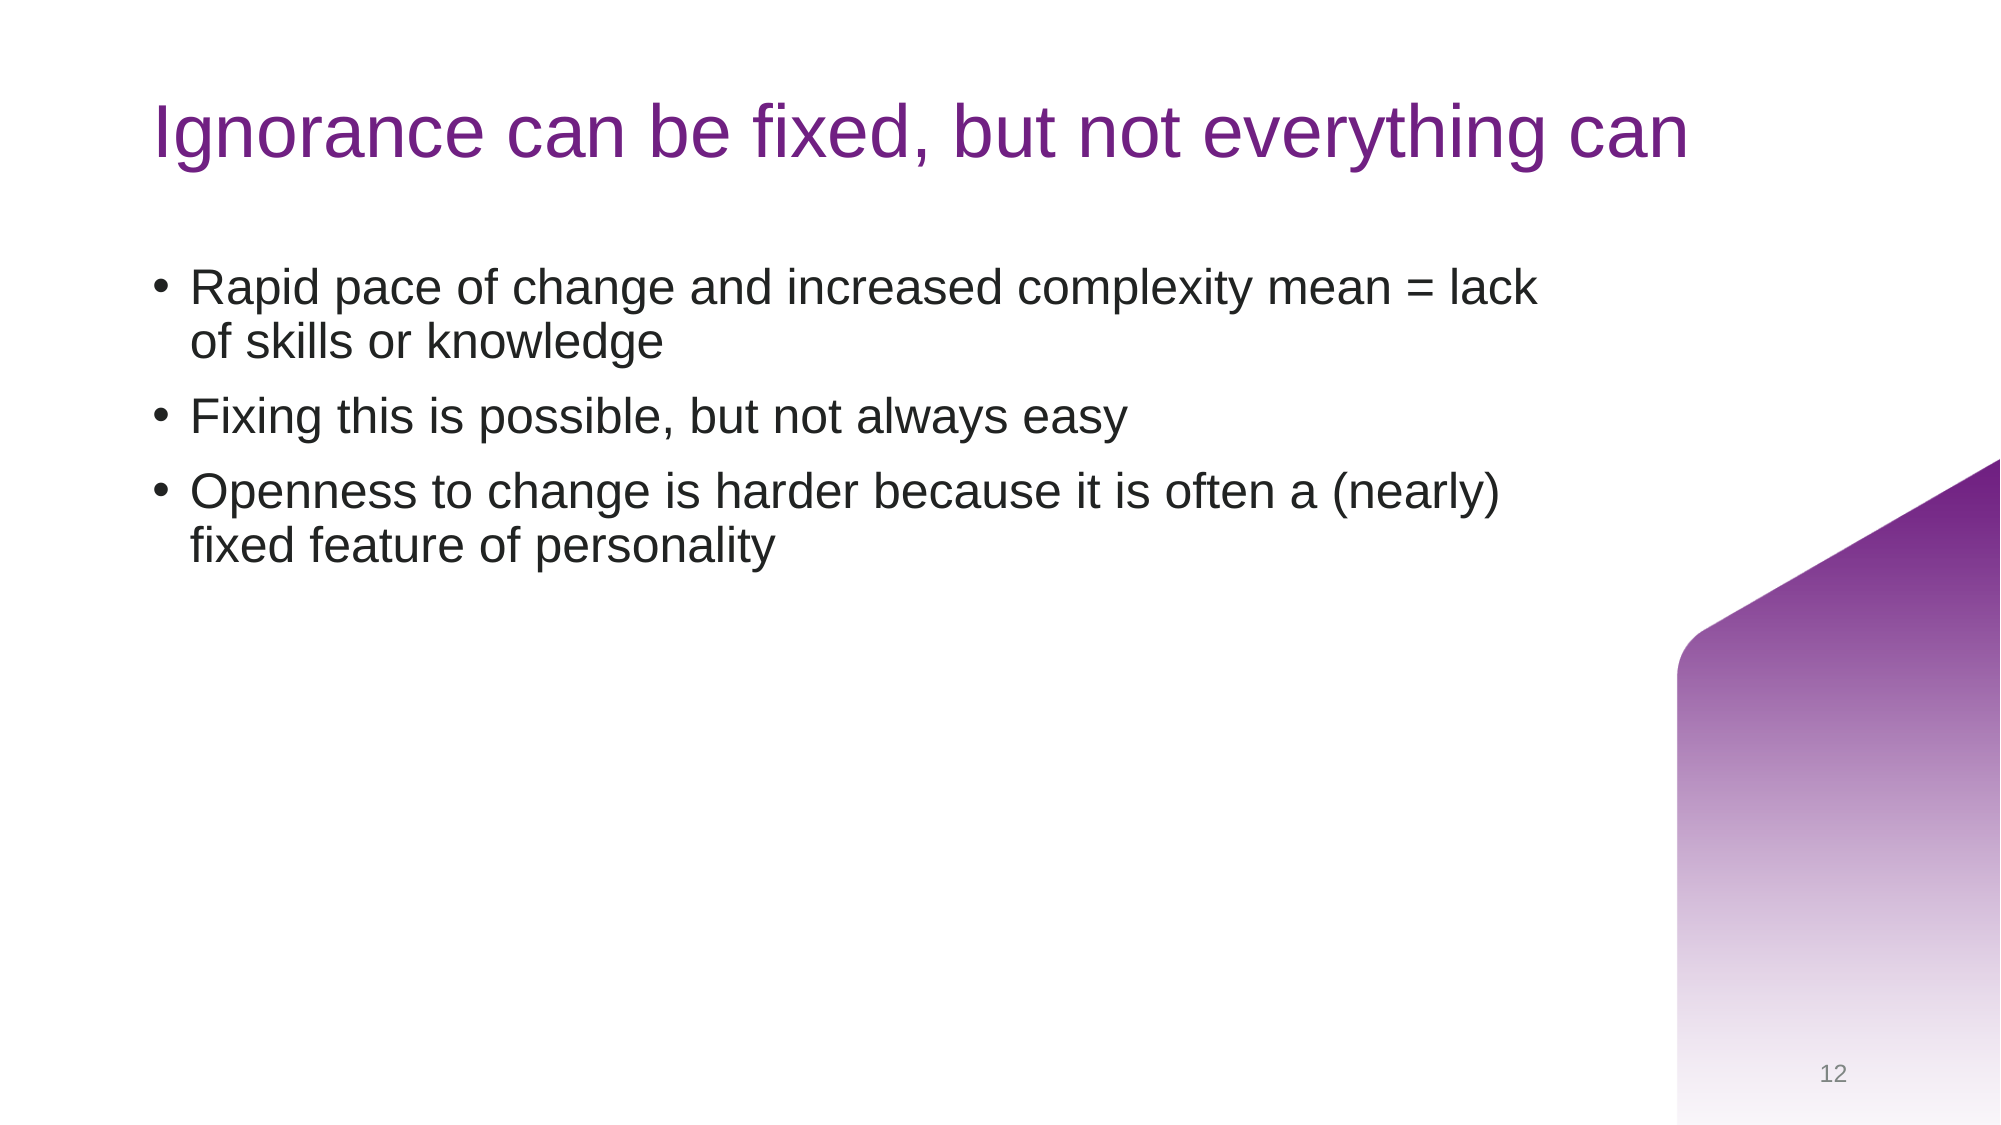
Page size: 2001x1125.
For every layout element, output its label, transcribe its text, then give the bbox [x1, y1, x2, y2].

list Rapid pace of change and increased complexity mean = lack of skills or knowledge Fixing this is possible, but not always easy Openness to change is harder because it is often a (nearly) fixed feature of personality [137, 254, 1589, 921]
picture [1166, 200, 2000, 1125]
slide_number 12 [1412, 1042, 1863, 1103]
title Ignorance can be fixed, but not everything can [137, 88, 1775, 179]
